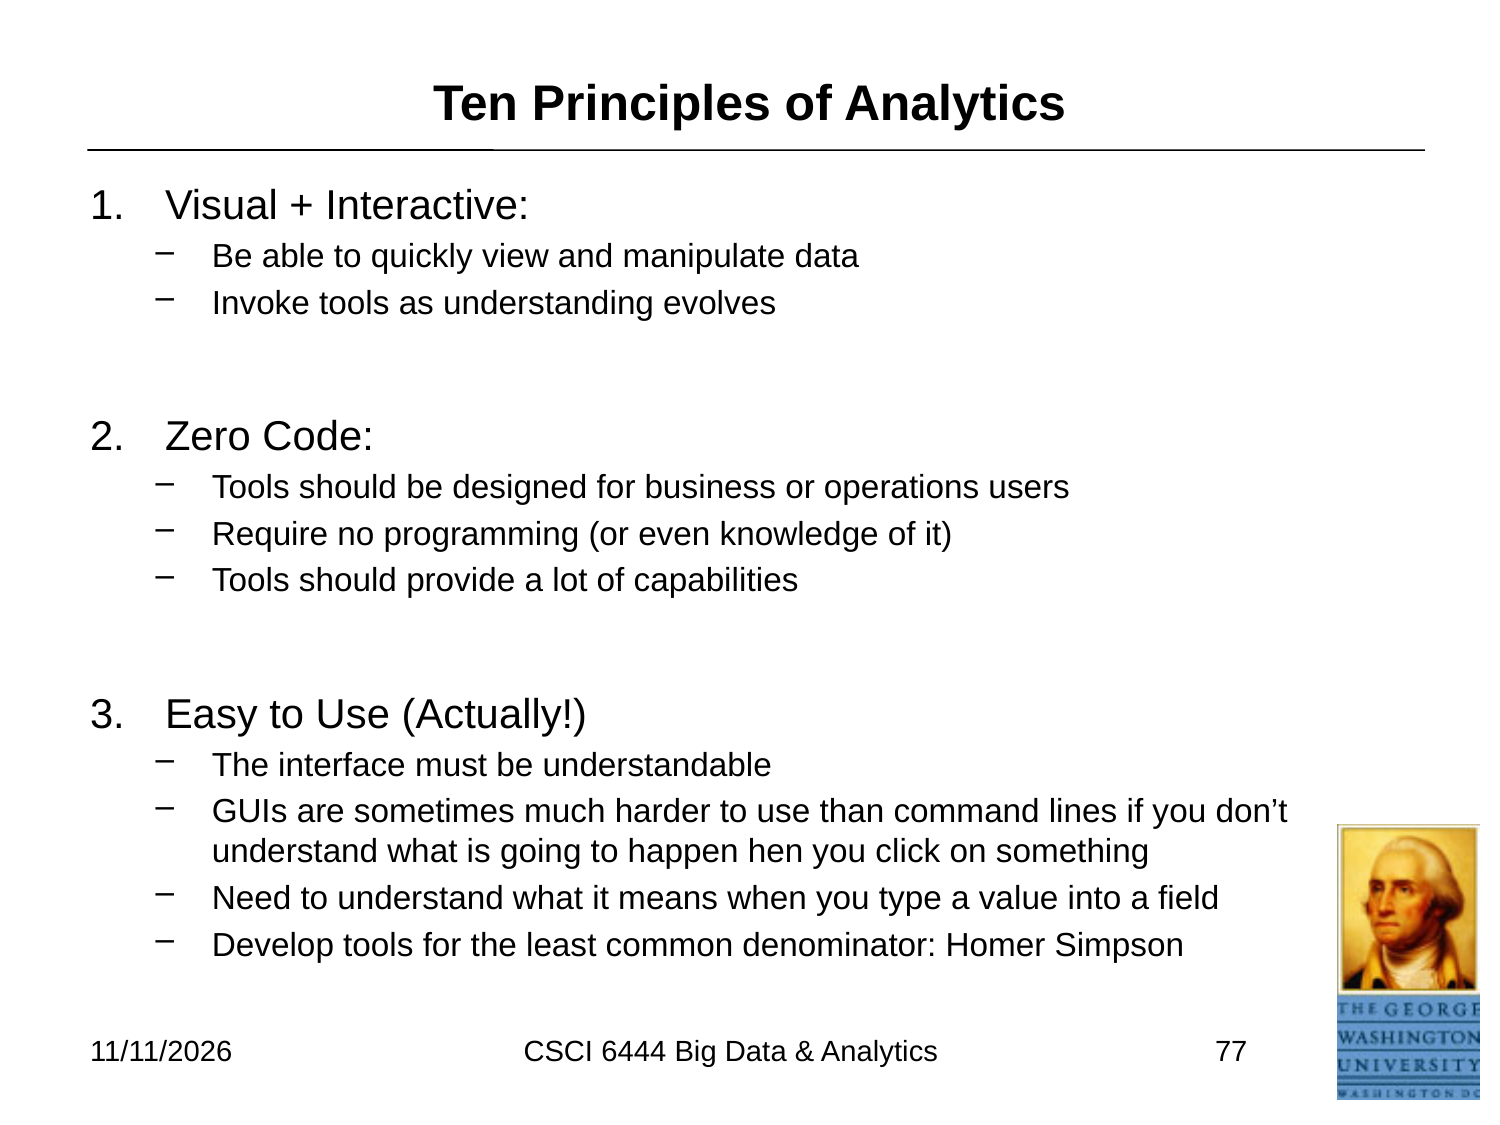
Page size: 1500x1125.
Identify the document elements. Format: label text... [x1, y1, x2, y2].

slide_number 77 [1200, 1025, 1313, 1104]
list Visual + Interactive: Be able to quickly view and manipulate data Invoke tools as understanding evolves Zero Code: Tools should be designed for business or operations users Require no programming (or even knowledge of it) Tools should provide a lot of capabilities Easy to Use (Actually!) The interface must be understandable GUIs are sometimes much harder to use than command lines if you don’t understand what is going to happen hen you click on something Need to understand what it means when you type a value into a field Develop tools for the least common denominator: Homer Simpson [75, 170, 1425, 1013]
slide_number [75, 1024, 250, 1103]
title Ten Principles of Analytics [75, 50, 1425, 150]
footer CSCI 6444 Big Data & Analytics [300, 1024, 1163, 1103]
picture [1337, 824, 1480, 1100]
